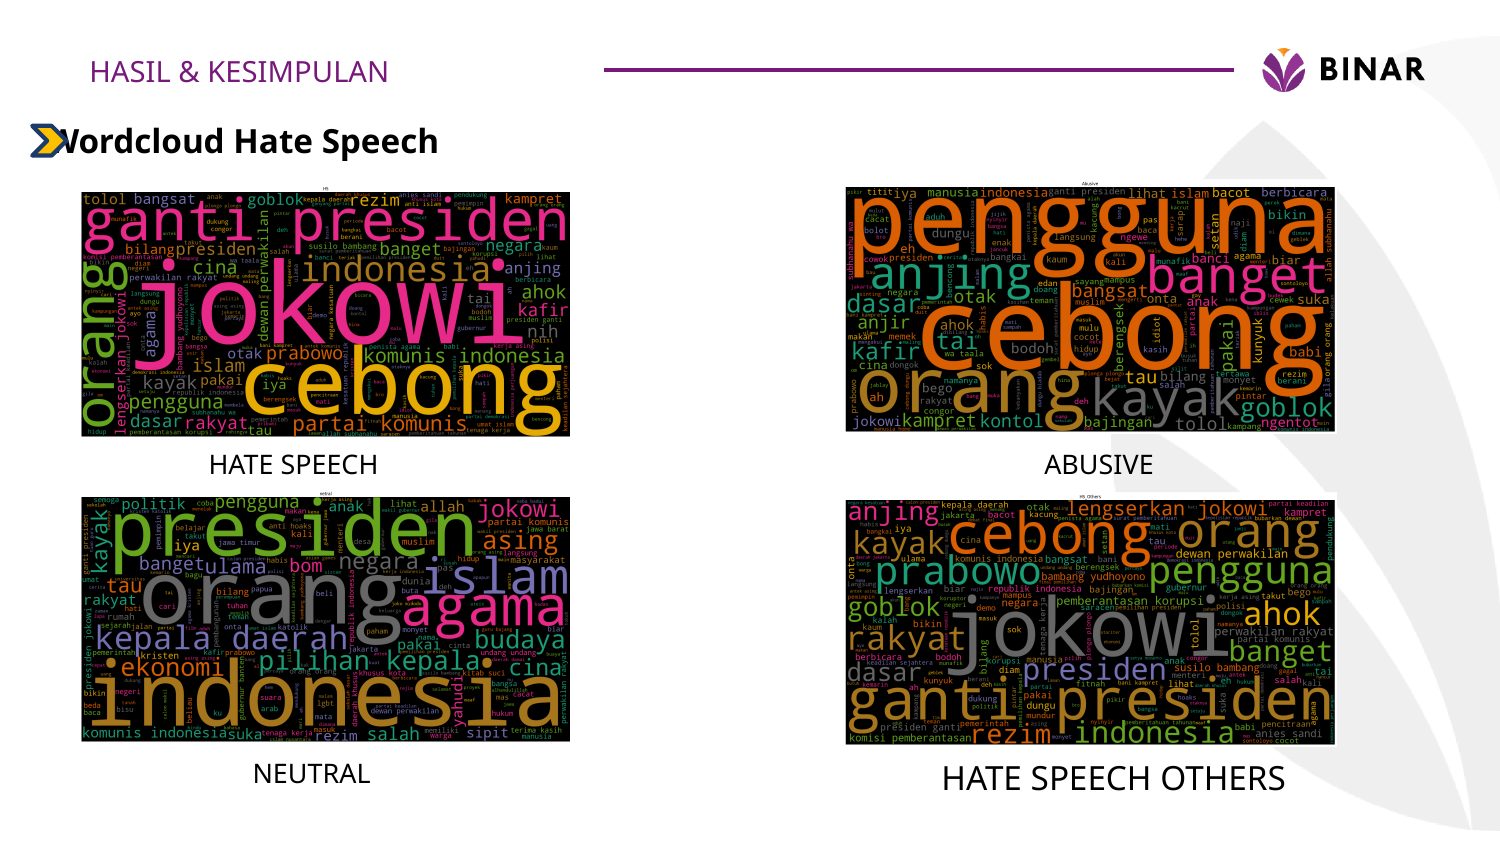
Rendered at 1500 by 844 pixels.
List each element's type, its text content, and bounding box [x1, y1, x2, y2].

picture [78, 489, 573, 744]
text_box NEUTRAL [237, 752, 409, 815]
text_box Wordcloud Hate Speech [32, 112, 455, 168]
text_box HATE SPEECH OTHERS [926, 756, 1105, 819]
text_box ABUSIVE [1029, 442, 1105, 491]
picture [78, 184, 573, 439]
picture [843, 36, 1500, 831]
text_box HATE SPEECH [193, 447, 410, 487]
text_box [30, 123, 69, 158]
text_box HASIL & KESIMPULAN [74, 23, 485, 118]
